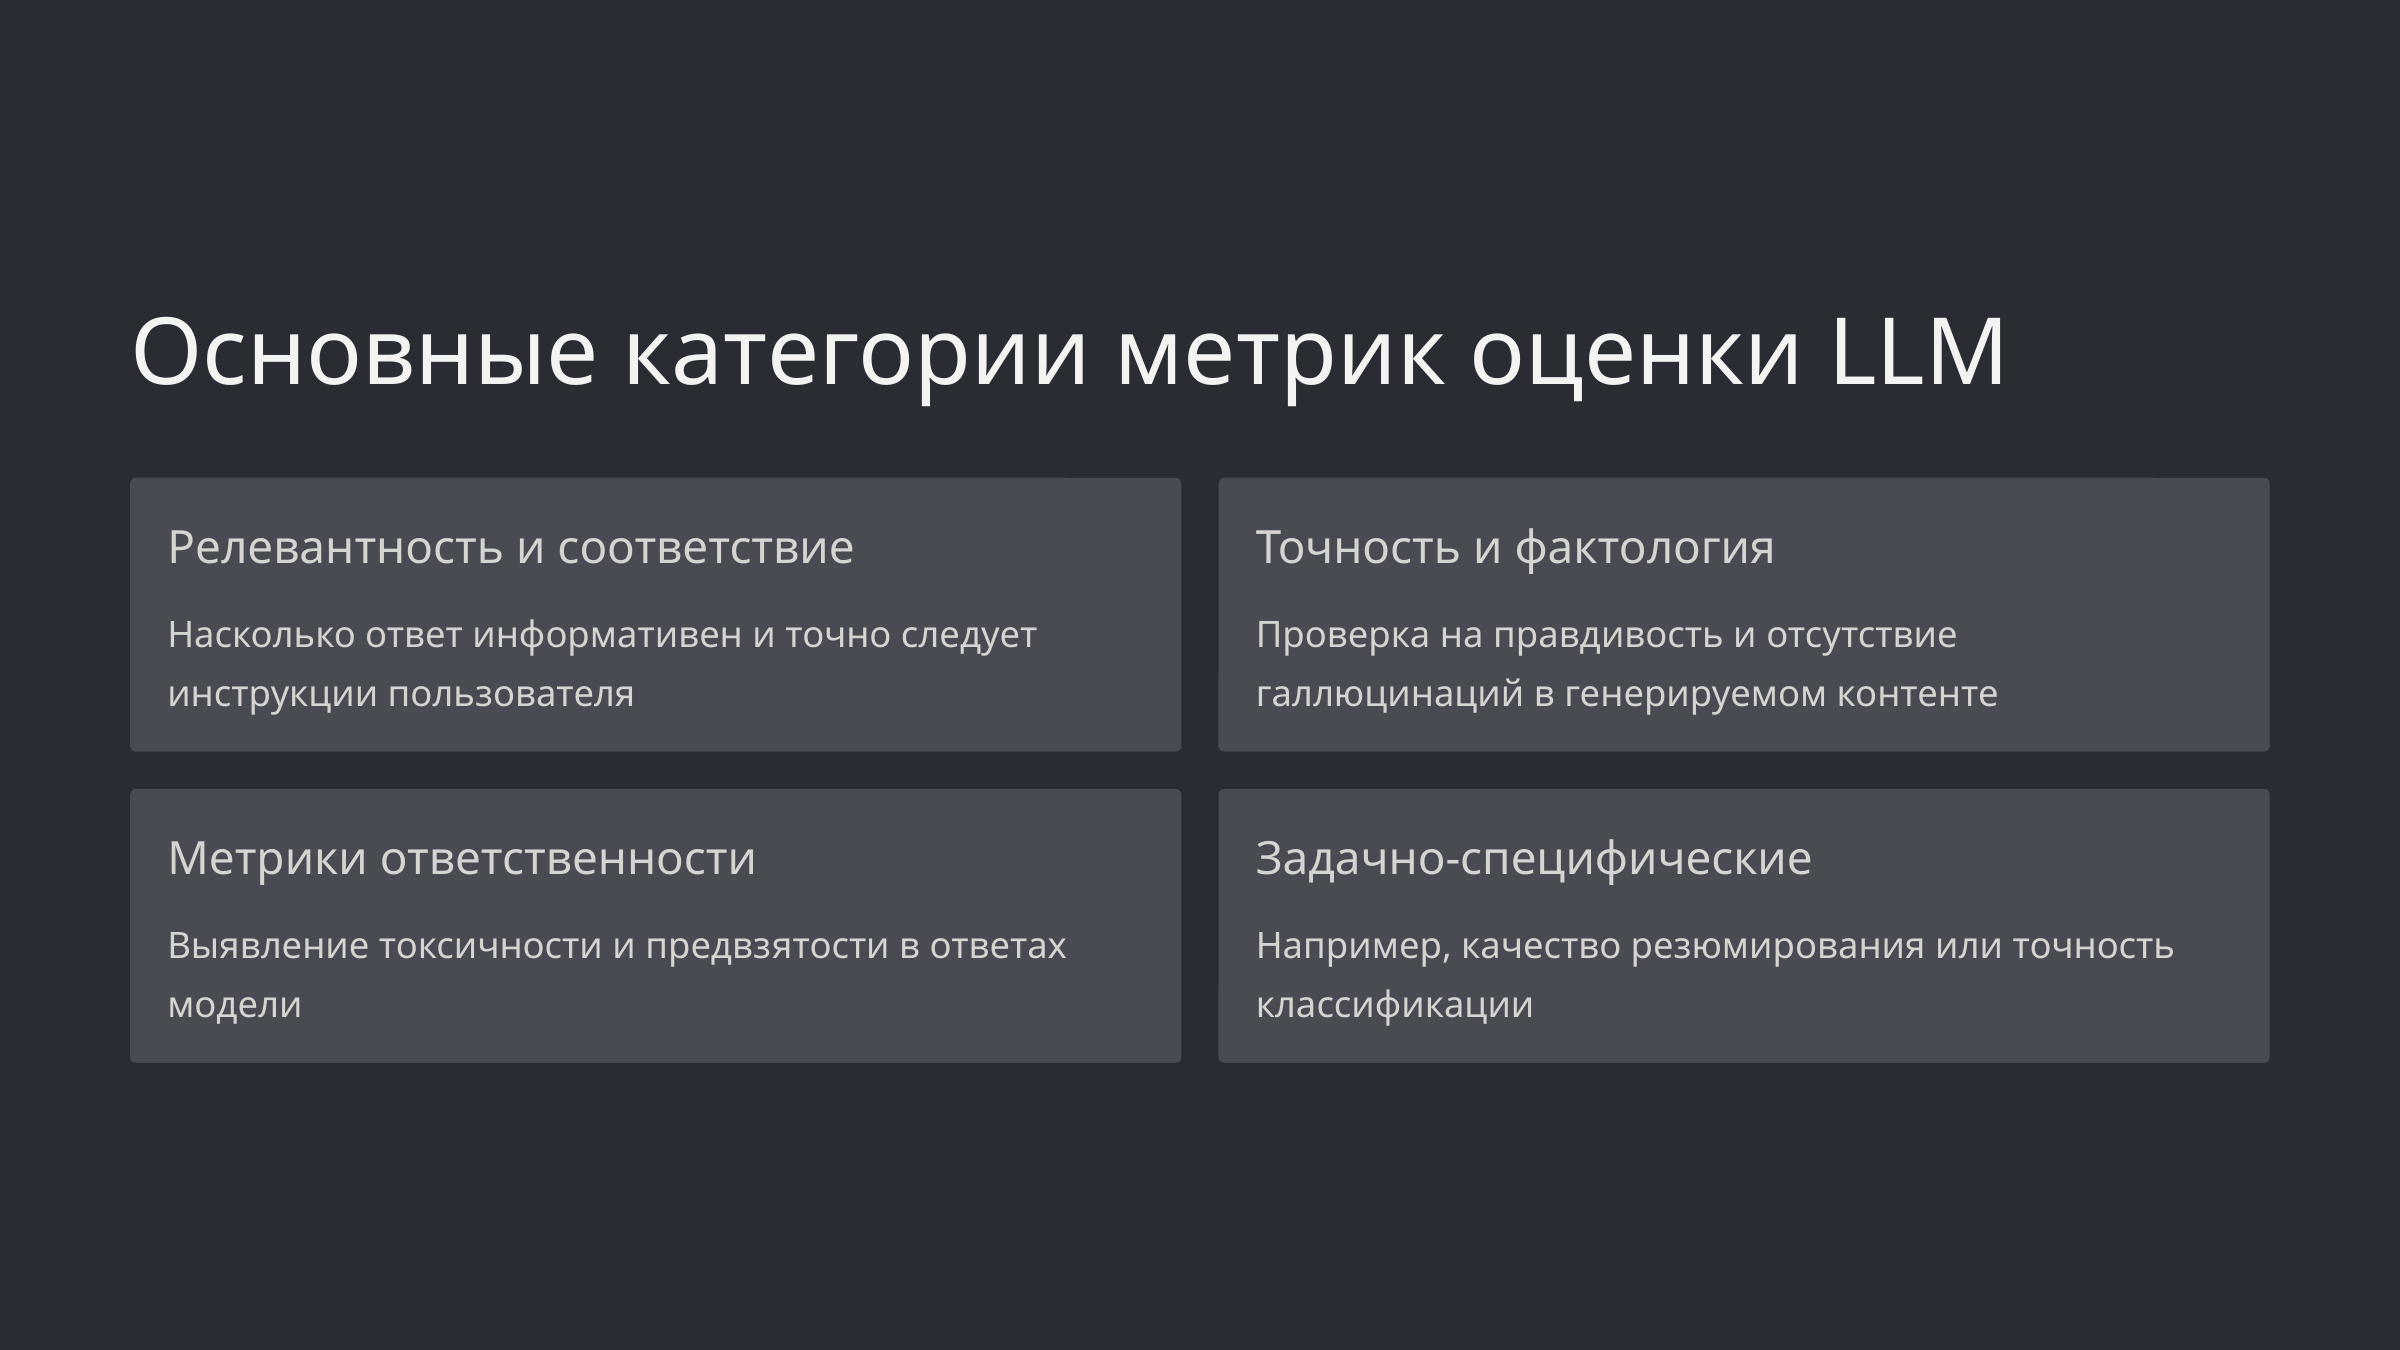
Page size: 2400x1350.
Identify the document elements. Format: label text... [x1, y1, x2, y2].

text_box Точность и фактология [1255, 514, 1770, 574]
text_box Задачно-специфические [1255, 826, 1815, 885]
text_box Основные категории метрик оценки LLM [130, 287, 1946, 404]
text_box Метрики ответственности [167, 826, 750, 885]
text_box [130, 477, 1182, 752]
text_box Насколько ответ информативен и точно следует инструкции пользователя [167, 595, 1145, 715]
text_box [1218, 788, 2270, 1063]
text_box Выявление токсичности и предвзятости в ответах модели [167, 906, 1145, 1026]
text_box Релевантность и соответствие [167, 514, 849, 574]
text_box Например, качество резюмирования или точность классификации [1255, 906, 2233, 1026]
text_box [1218, 477, 2270, 752]
text_box [130, 788, 1182, 1063]
text_box Проверка на правдивость и отсутствие галлюцинаций в генерируемом контенте [1255, 595, 2233, 715]
